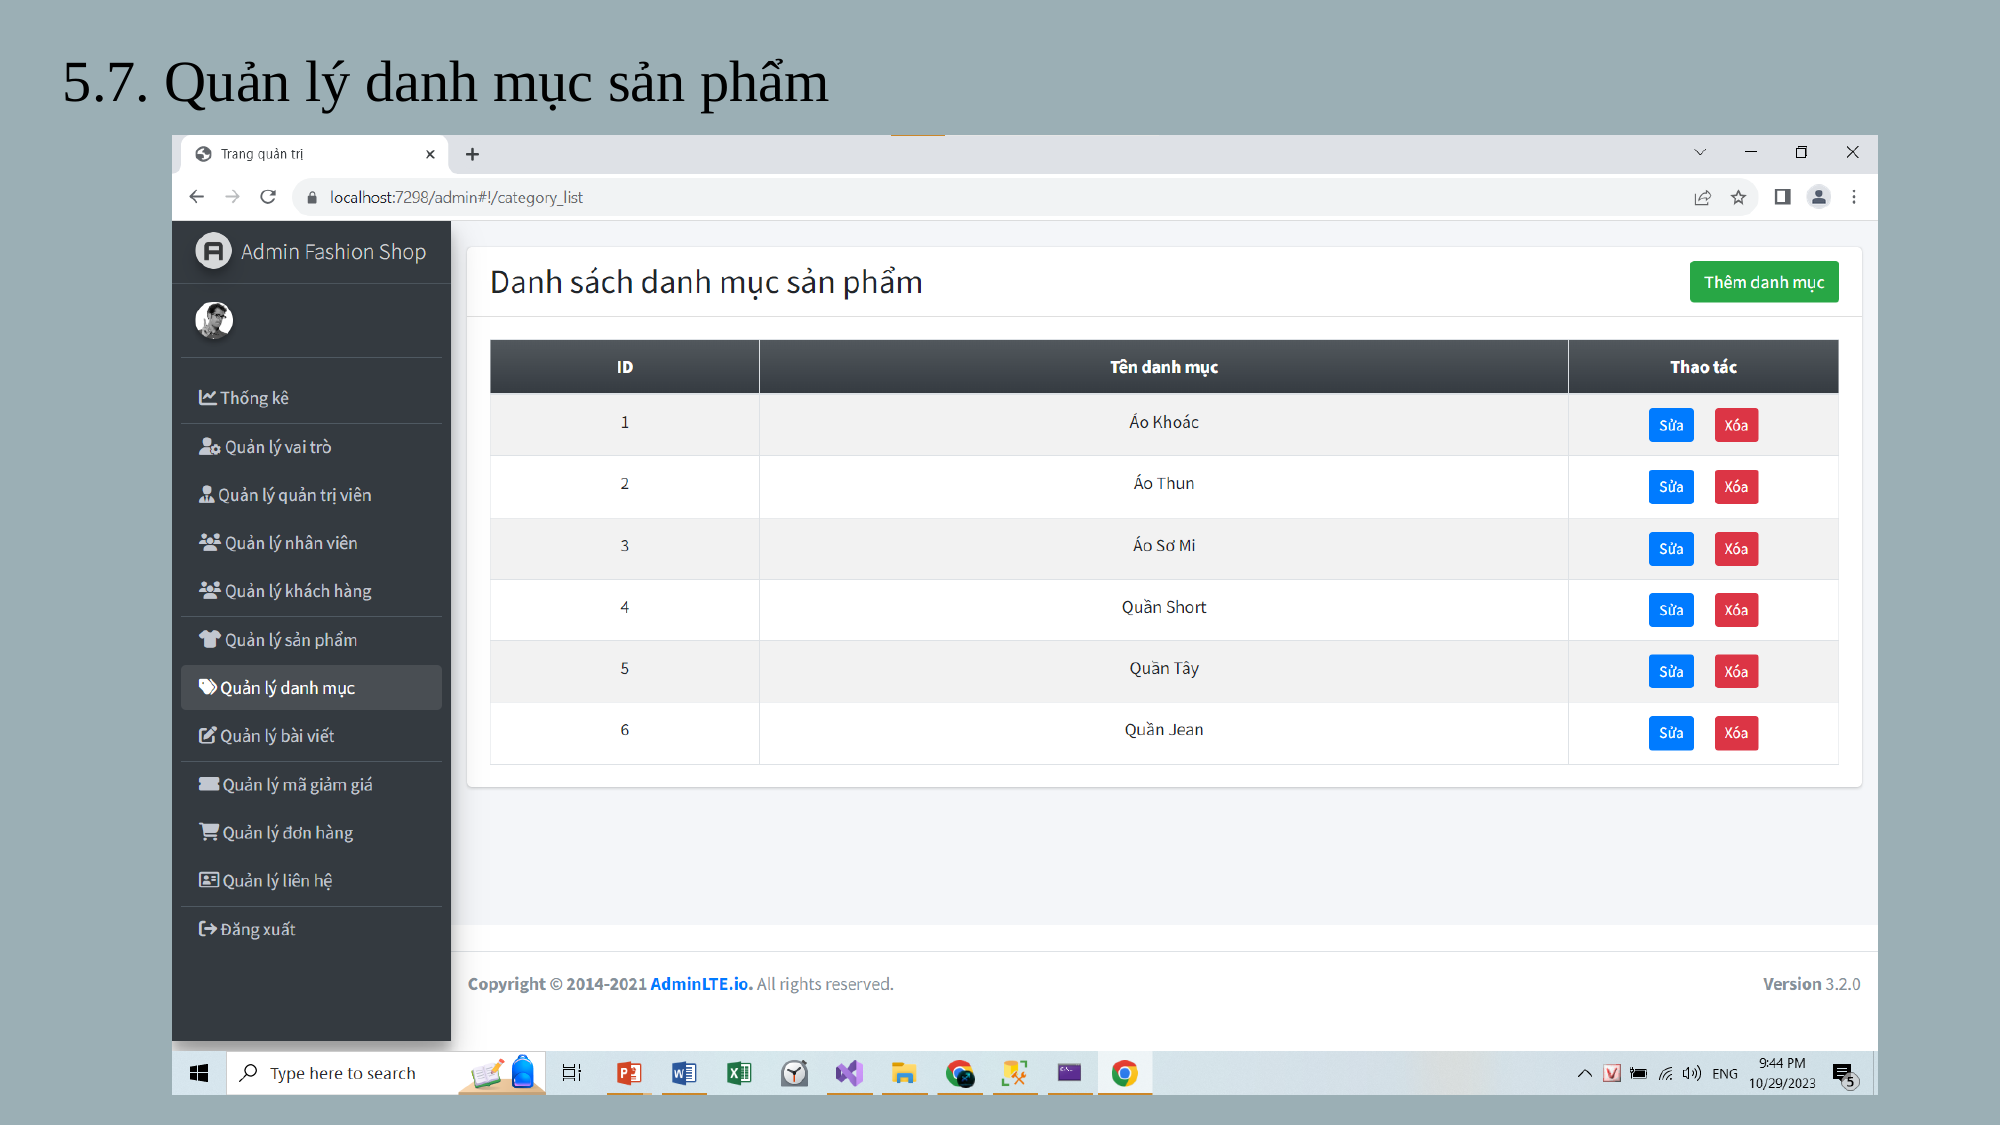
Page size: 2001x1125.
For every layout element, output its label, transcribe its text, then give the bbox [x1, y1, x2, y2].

text_box 5.7. Quản lý danh mục sản phẩm [48, 35, 846, 121]
picture [172, 135, 1878, 1095]
